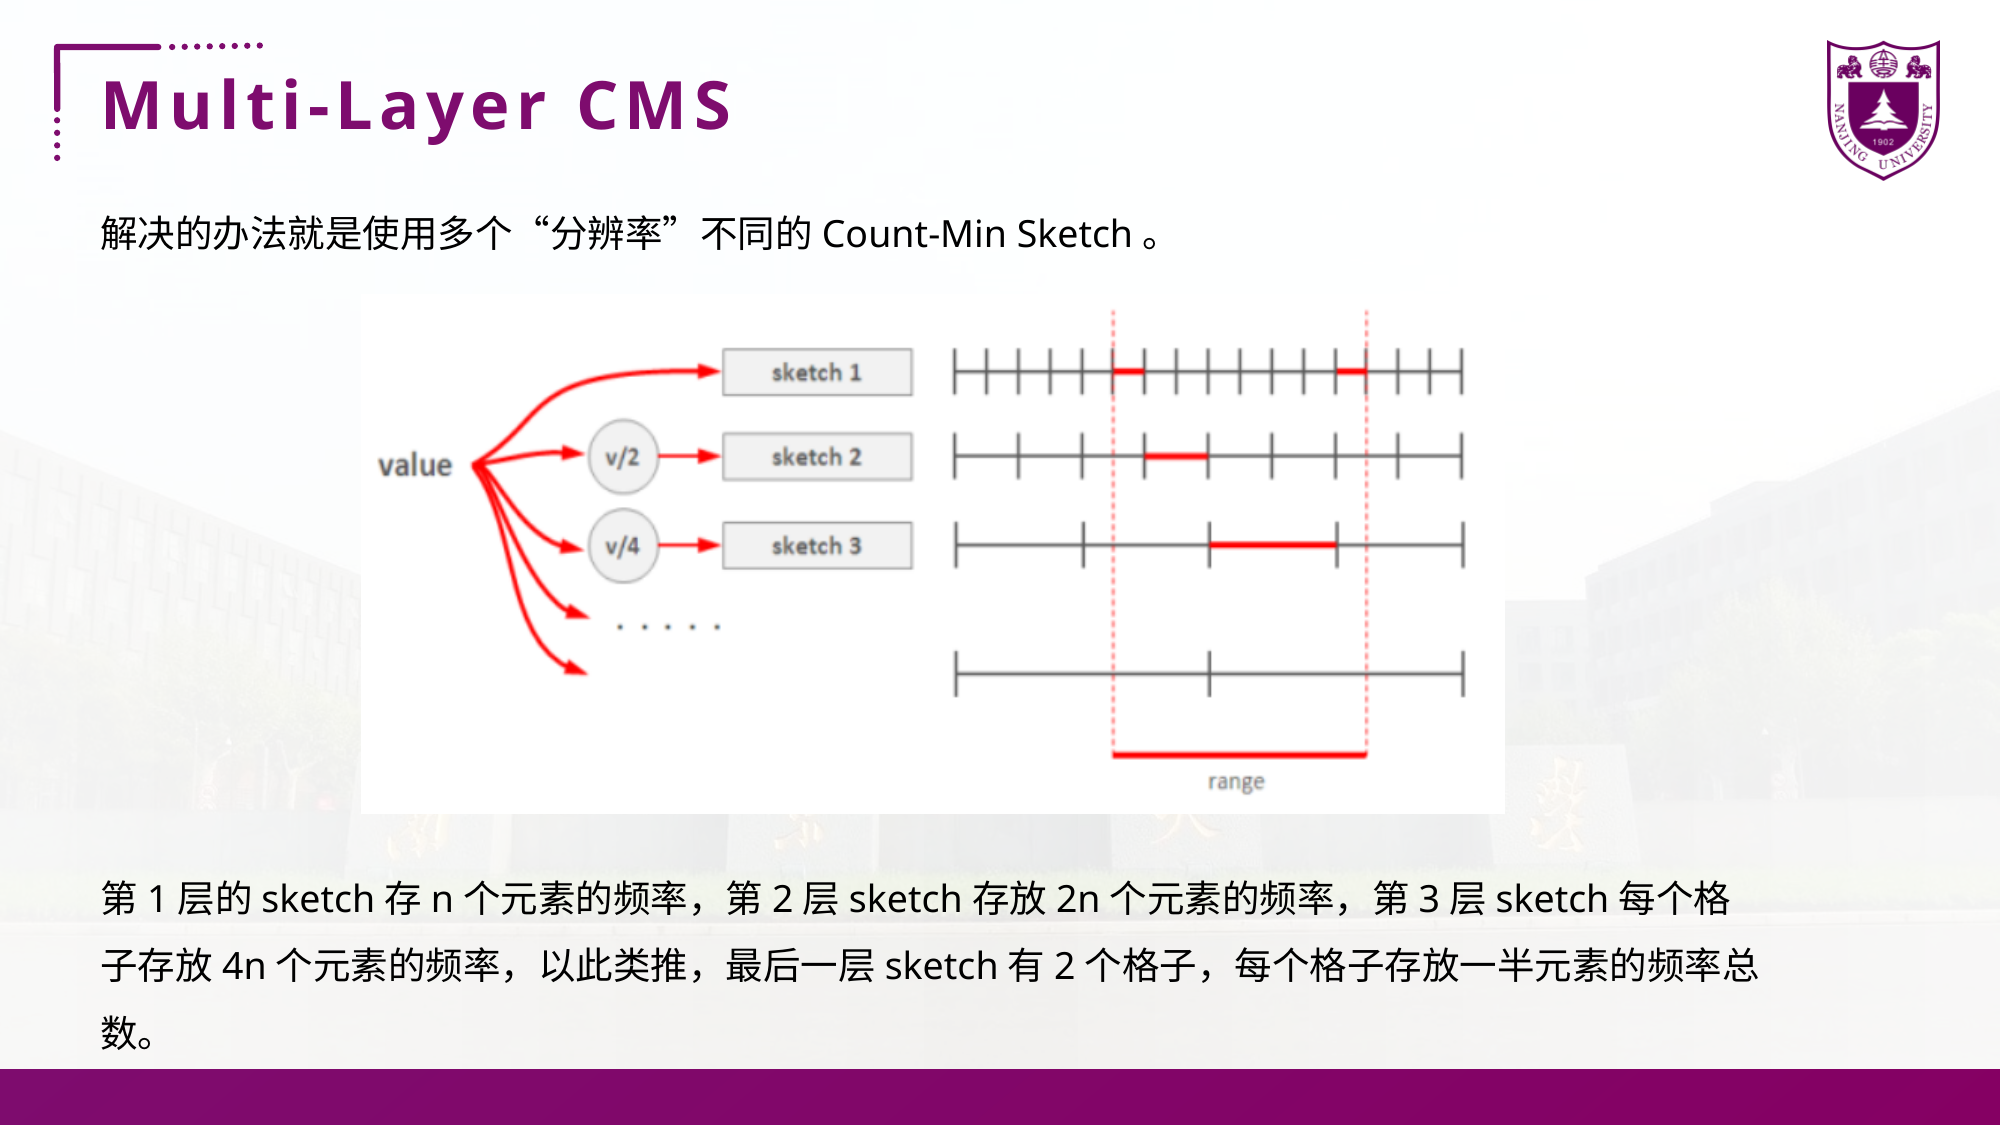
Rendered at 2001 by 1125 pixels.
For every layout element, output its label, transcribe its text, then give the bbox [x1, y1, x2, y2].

list Multi-Layer CMS [85, 64, 869, 154]
text_box 解决的办法就是使用多个“分辨率”不同的Count-Min Sketch。 [85, 202, 1869, 263]
picture [1827, 40, 1940, 181]
text_box 第1层的sketch存n个元素的频率，第2层sketch存放2n个元素的频率，第3层sketch每个格子存放4n个元素的频率，以此类推，最后一层sketch有2个格子，每个格子存放一半元素的频率总数。 [85, 844, 1781, 1063]
picture [361, 294, 1505, 815]
